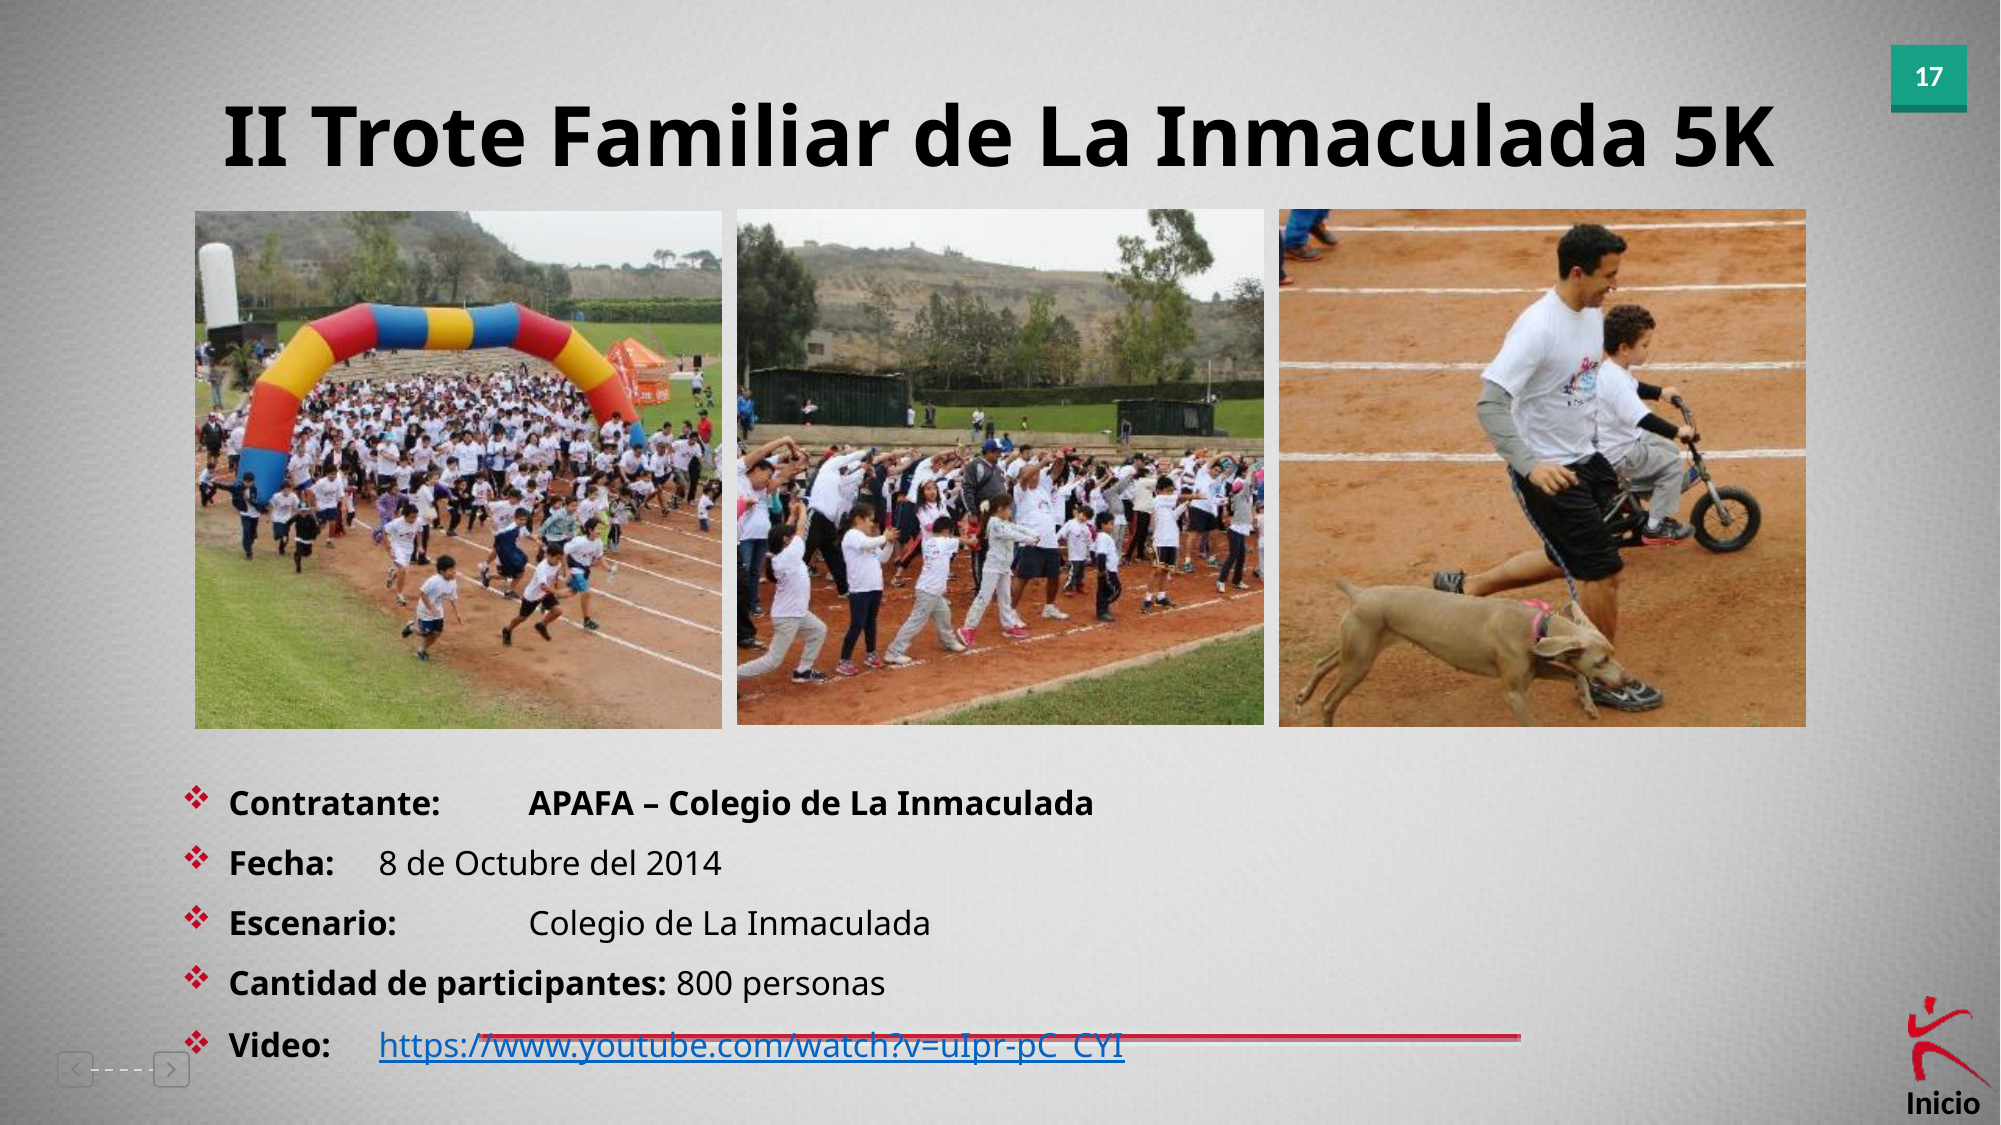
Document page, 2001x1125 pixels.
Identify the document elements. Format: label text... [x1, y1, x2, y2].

picture [0, 0, 2001, 1125]
text_box II Trote Familiar de La Inmaculada 5K [208, 76, 1791, 191]
picture [155, 1053, 166, 1086]
text_box Contratante: APAFA – Colegio de La Inmaculada Fecha: 8 de Octubre del 2014 Escenario: Colegio de La Inmaculada Cantidad de participantes: 800 personas Video: https://www.youtube.com/watch?v=uIpr-pC_CYI [166, 754, 1834, 1125]
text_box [1891, 996, 2000, 1125]
